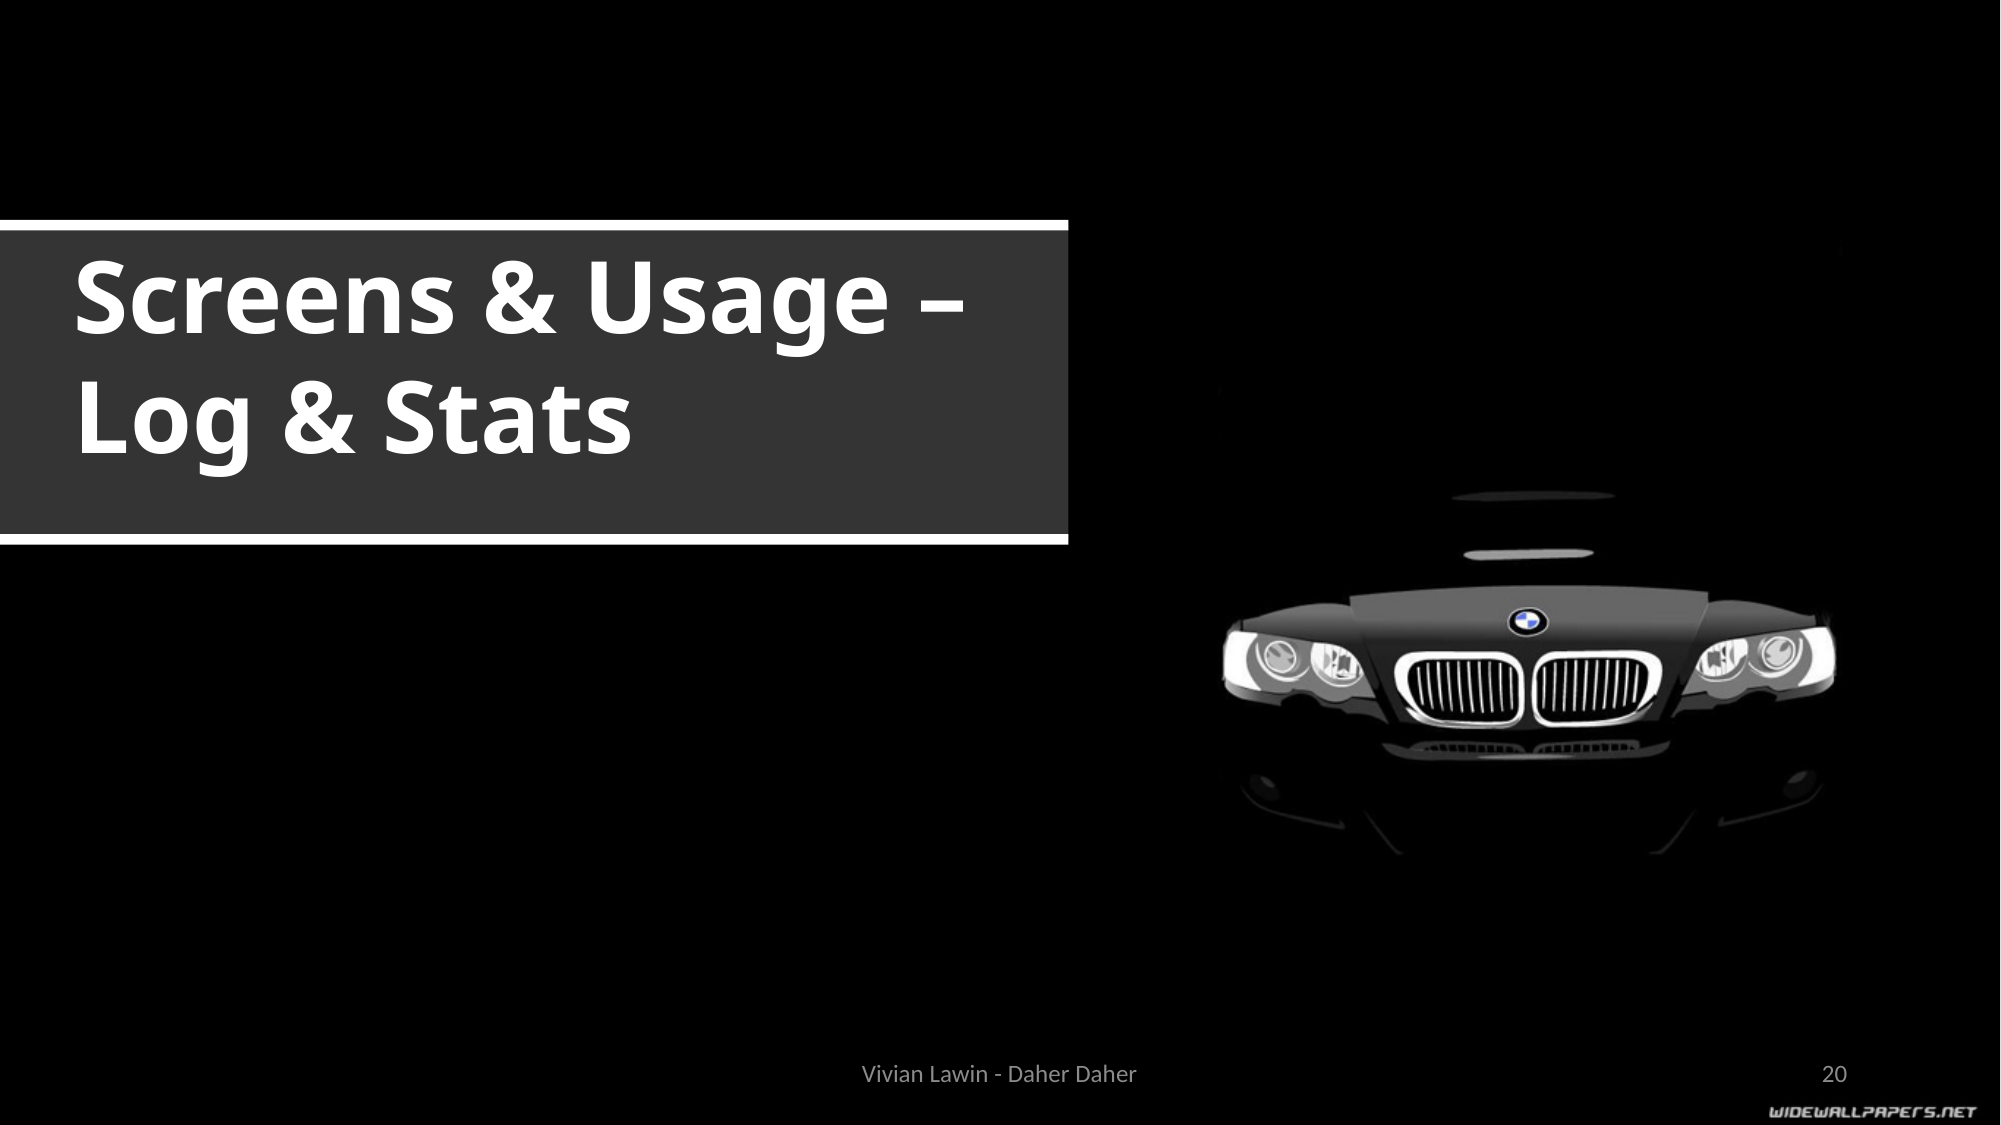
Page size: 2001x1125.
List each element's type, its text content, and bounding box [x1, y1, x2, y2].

picture [0, 0, 2001, 1125]
slide_number 20 [1412, 1042, 1863, 1103]
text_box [0, 219, 1069, 545]
footer Vivian Lawin - Daher Daher [662, 1042, 1338, 1103]
